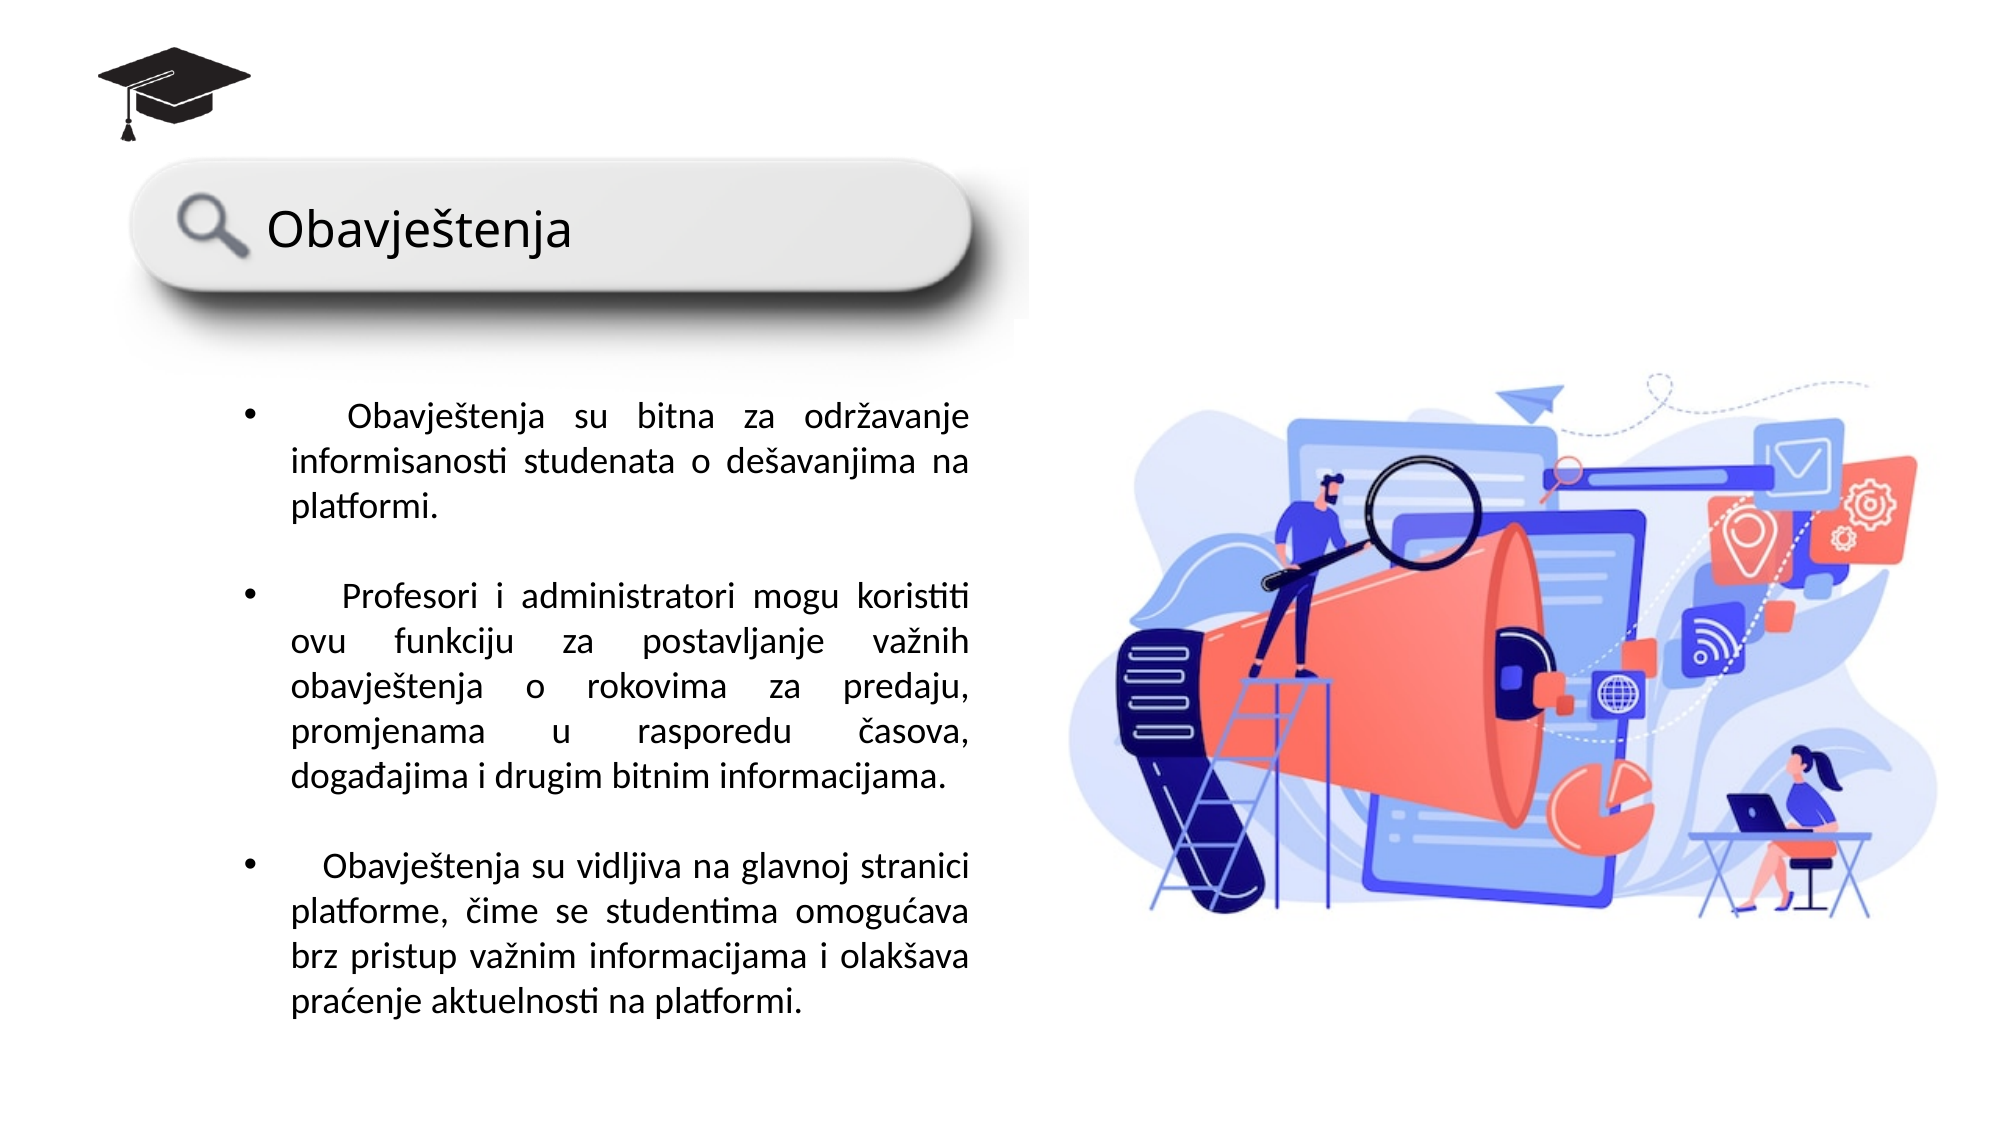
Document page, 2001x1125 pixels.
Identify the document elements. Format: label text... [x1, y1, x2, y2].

picture [95, 17, 253, 171]
text_box Obavještenja su bitna za održavanje informisanosti studenata o dešavanjima na platformi. Profesori i administratori mogu koristiti ovu funkciju za postavljanje važnih obavještenja o rokovima za predaju, promjenama u rasporedu časova, događajima i drugim bitnim informacijama. Obavještenja su vidljiva na glavnoj stranici platforme, čime se studentima omogućava brz pristup važnim informacijama i olakšava praćenje aktuelnosti na platformi. [229, 454, 986, 1029]
picture [1014, 319, 1993, 972]
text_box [71, 0, 1029, 454]
